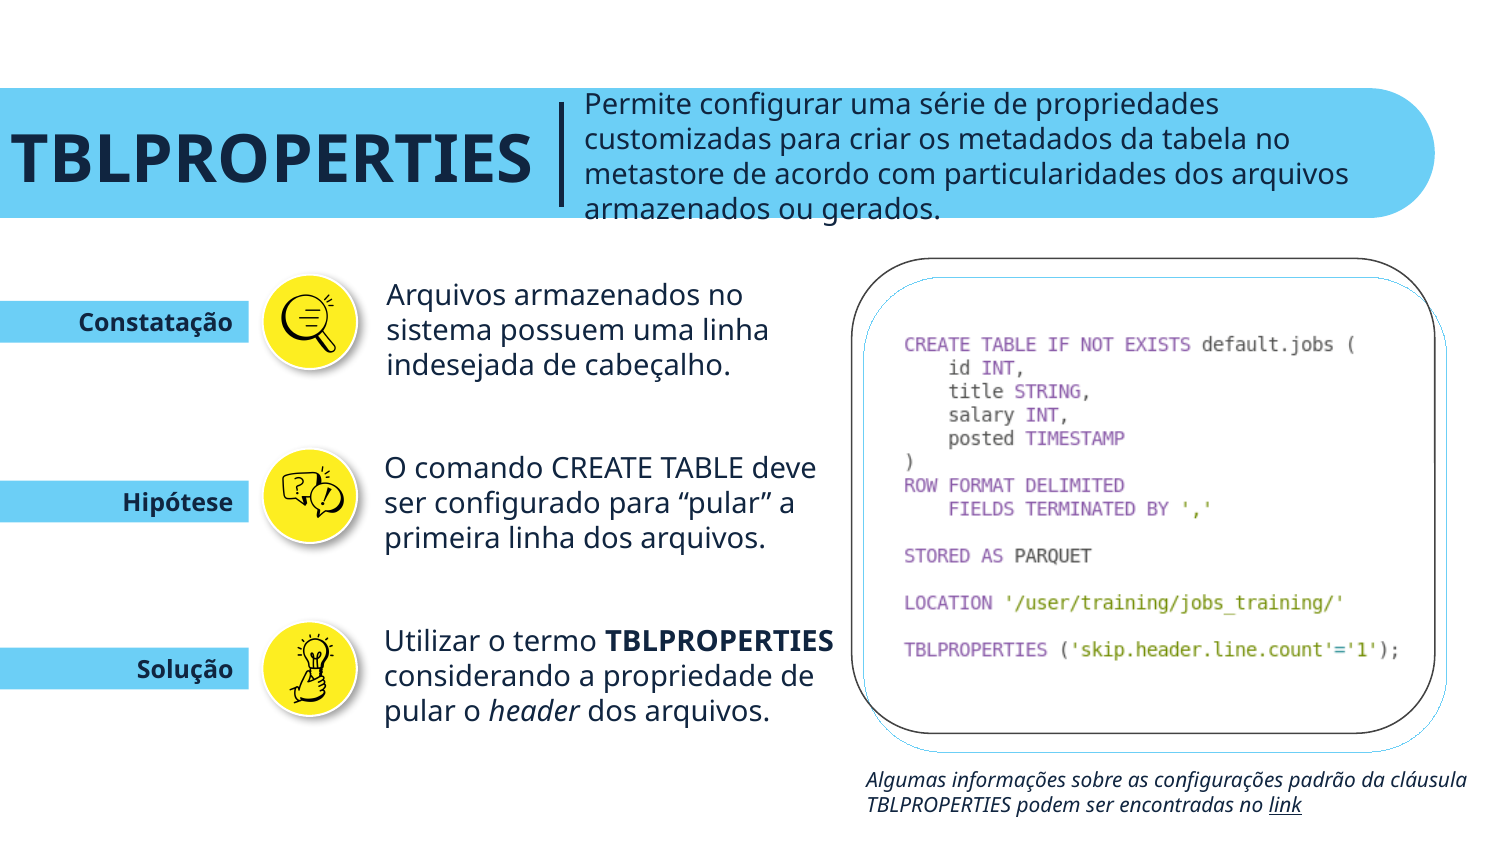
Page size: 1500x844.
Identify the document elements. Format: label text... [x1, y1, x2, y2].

text_box Constatação [0, 300, 249, 343]
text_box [262, 274, 358, 370]
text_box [851, 258, 1448, 753]
text_box [1401, 96, 1435, 210]
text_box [262, 621, 358, 717]
text_box Solução [0, 647, 249, 690]
text_box [0, 88, 1395, 218]
title TBLPROPERTIES [0, 100, 558, 198]
picture [900, 332, 1411, 669]
text_box Hipótese [0, 480, 249, 523]
text_box Algumas informações sobre as configurações padrão da cláusula TBLPROPERTIES podem ser encontradas no link [851, 760, 1485, 826]
text_box Utilizar o termo TBLPROPERTIES considerando a propriedade de pular o header dos arquivos. [368, 615, 846, 734]
text_box O comando CREATE TABLE deve ser configurado para “pular” a primeira linha dos arquivos. [369, 442, 842, 561]
text_box Arquivos armazenados no sistema possuem uma linha indesejada de cabeçalho. [371, 269, 846, 388]
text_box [262, 448, 358, 544]
text_box Permite configurar uma série de propriedades customizadas para criar os metadados da tabela no metastore de acordo com particularidades dos arquivos armazenados ou gerados. [569, 93, 1401, 218]
